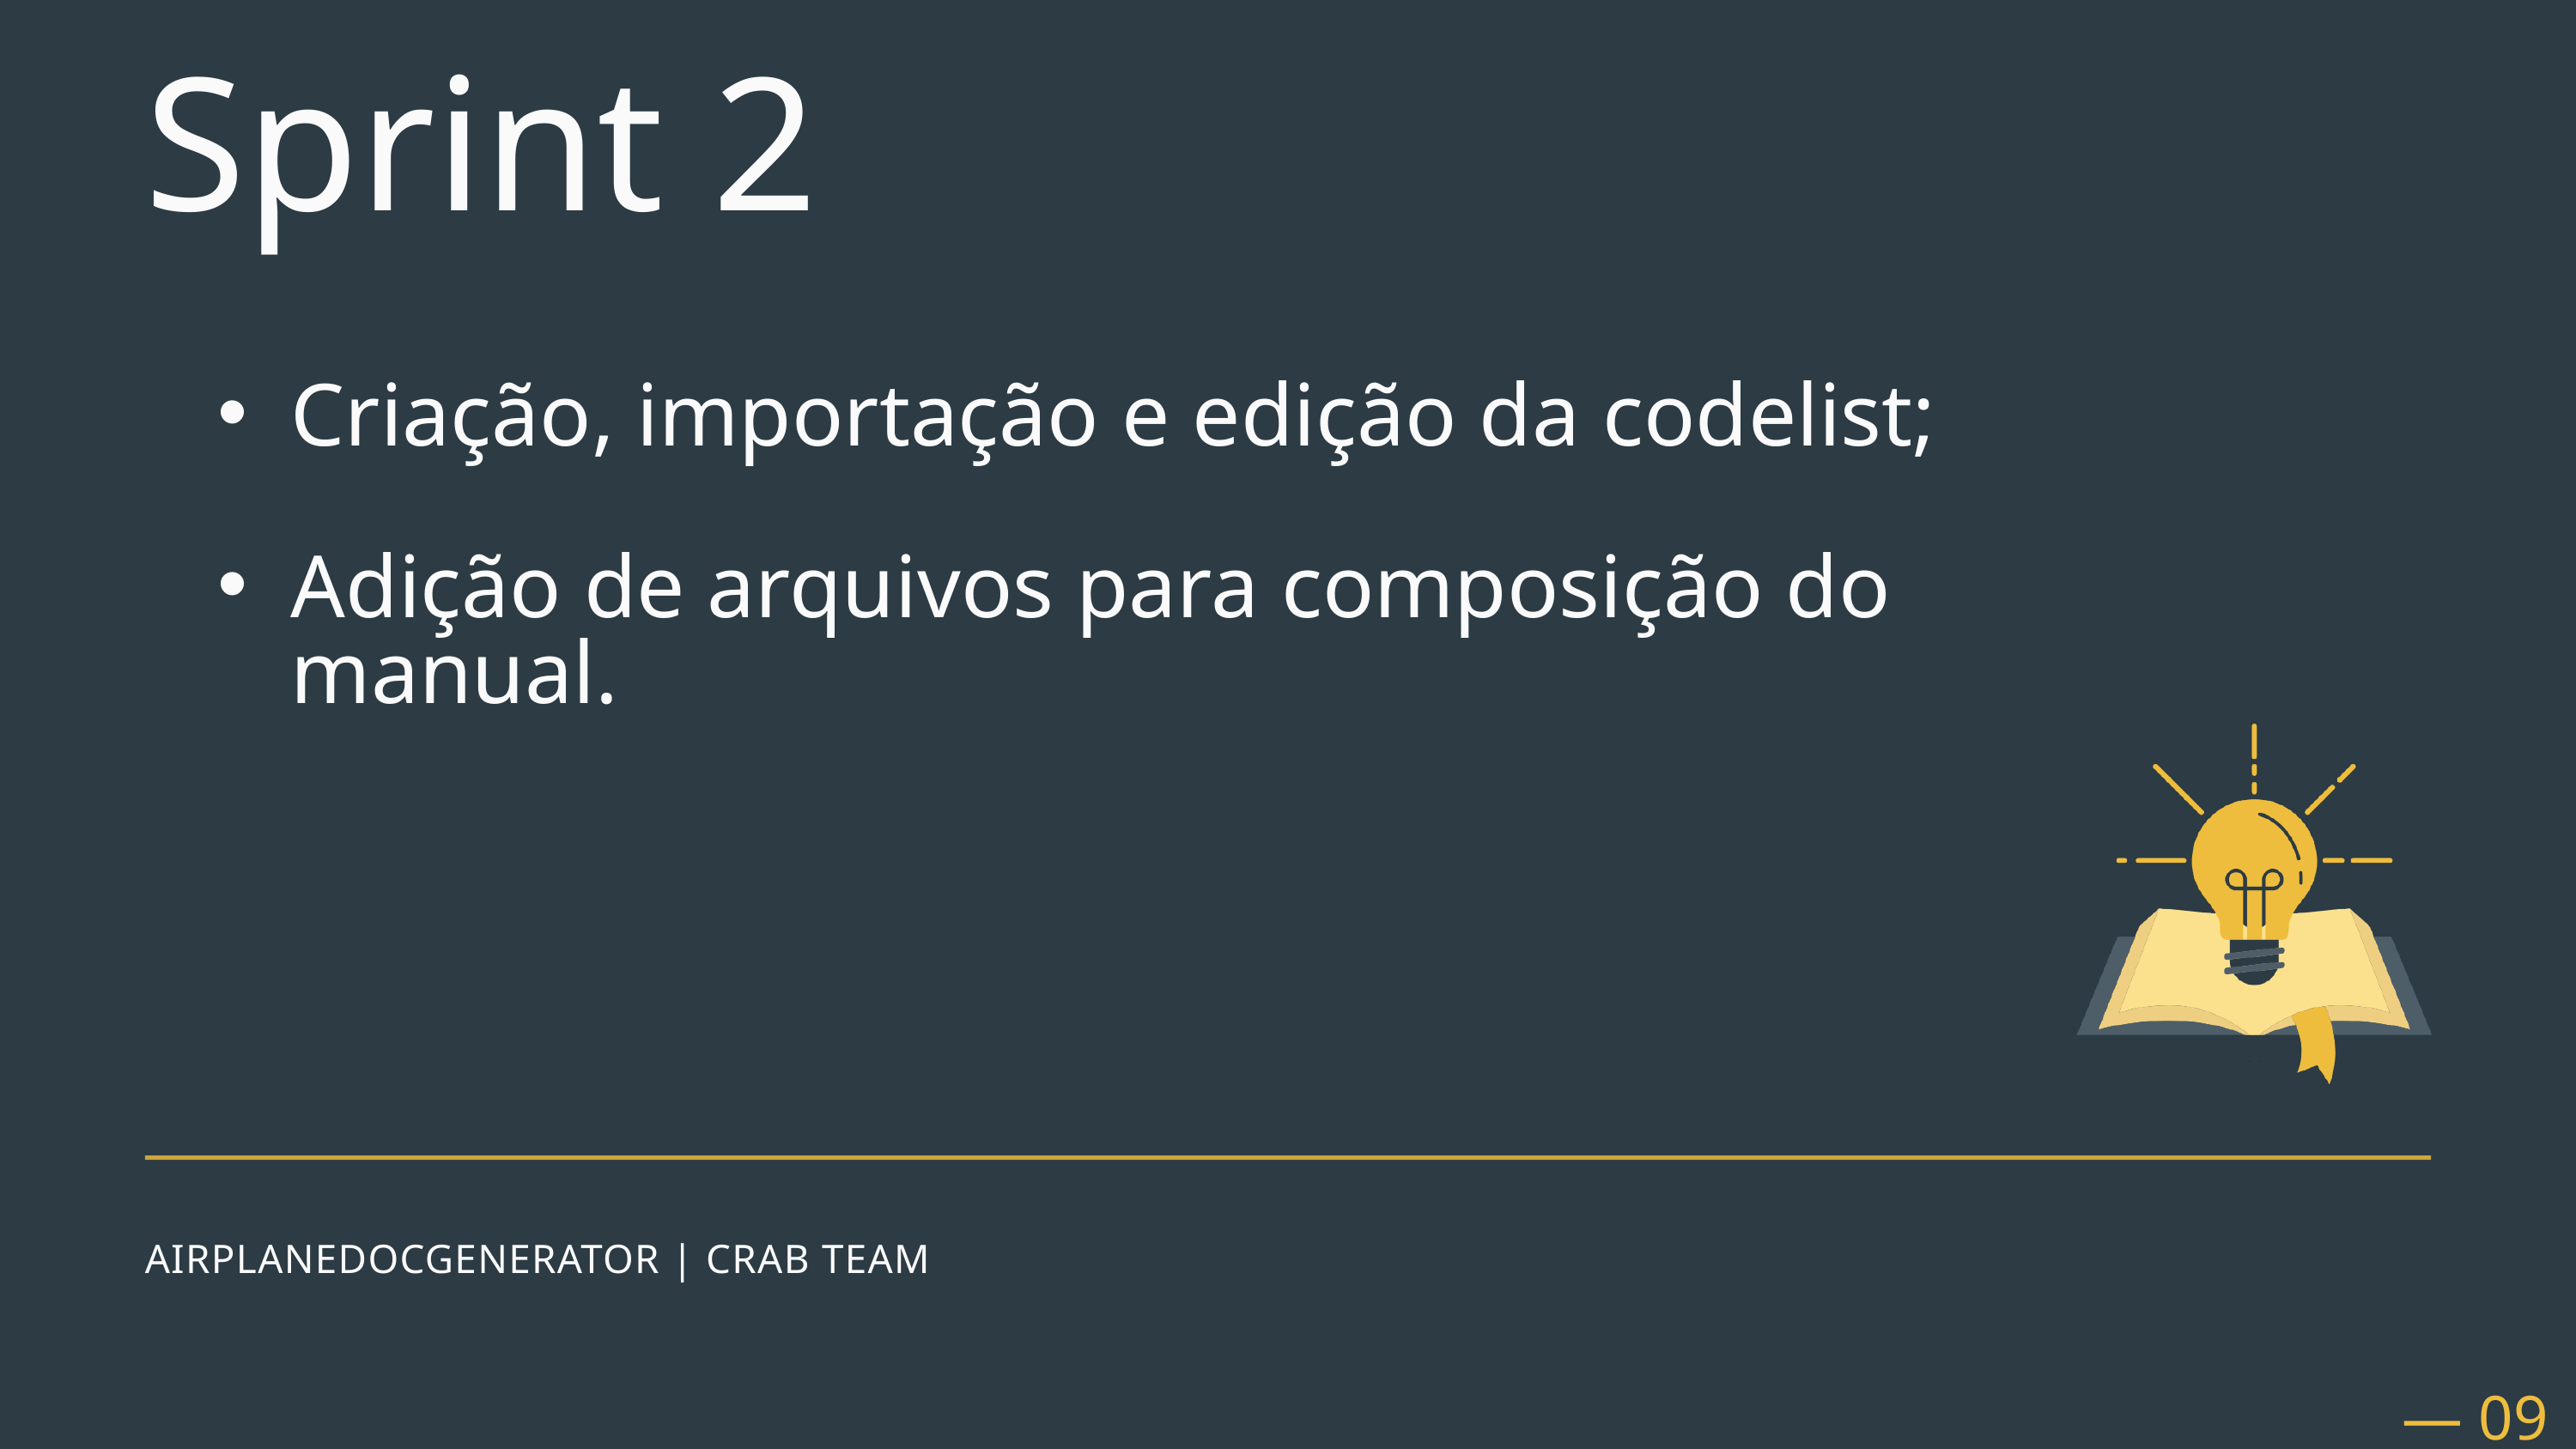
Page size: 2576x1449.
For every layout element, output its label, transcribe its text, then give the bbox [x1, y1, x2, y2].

text_box Sprint 2 [144, 62, 920, 248]
picture [2075, 724, 2432, 1084]
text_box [144, 1155, 2432, 1278]
text_box Criação, importação e edição da codelist; Adição de arquivos para composição do manual. [144, 377, 2085, 721]
text_box — 09 [2374, 1367, 2576, 1449]
